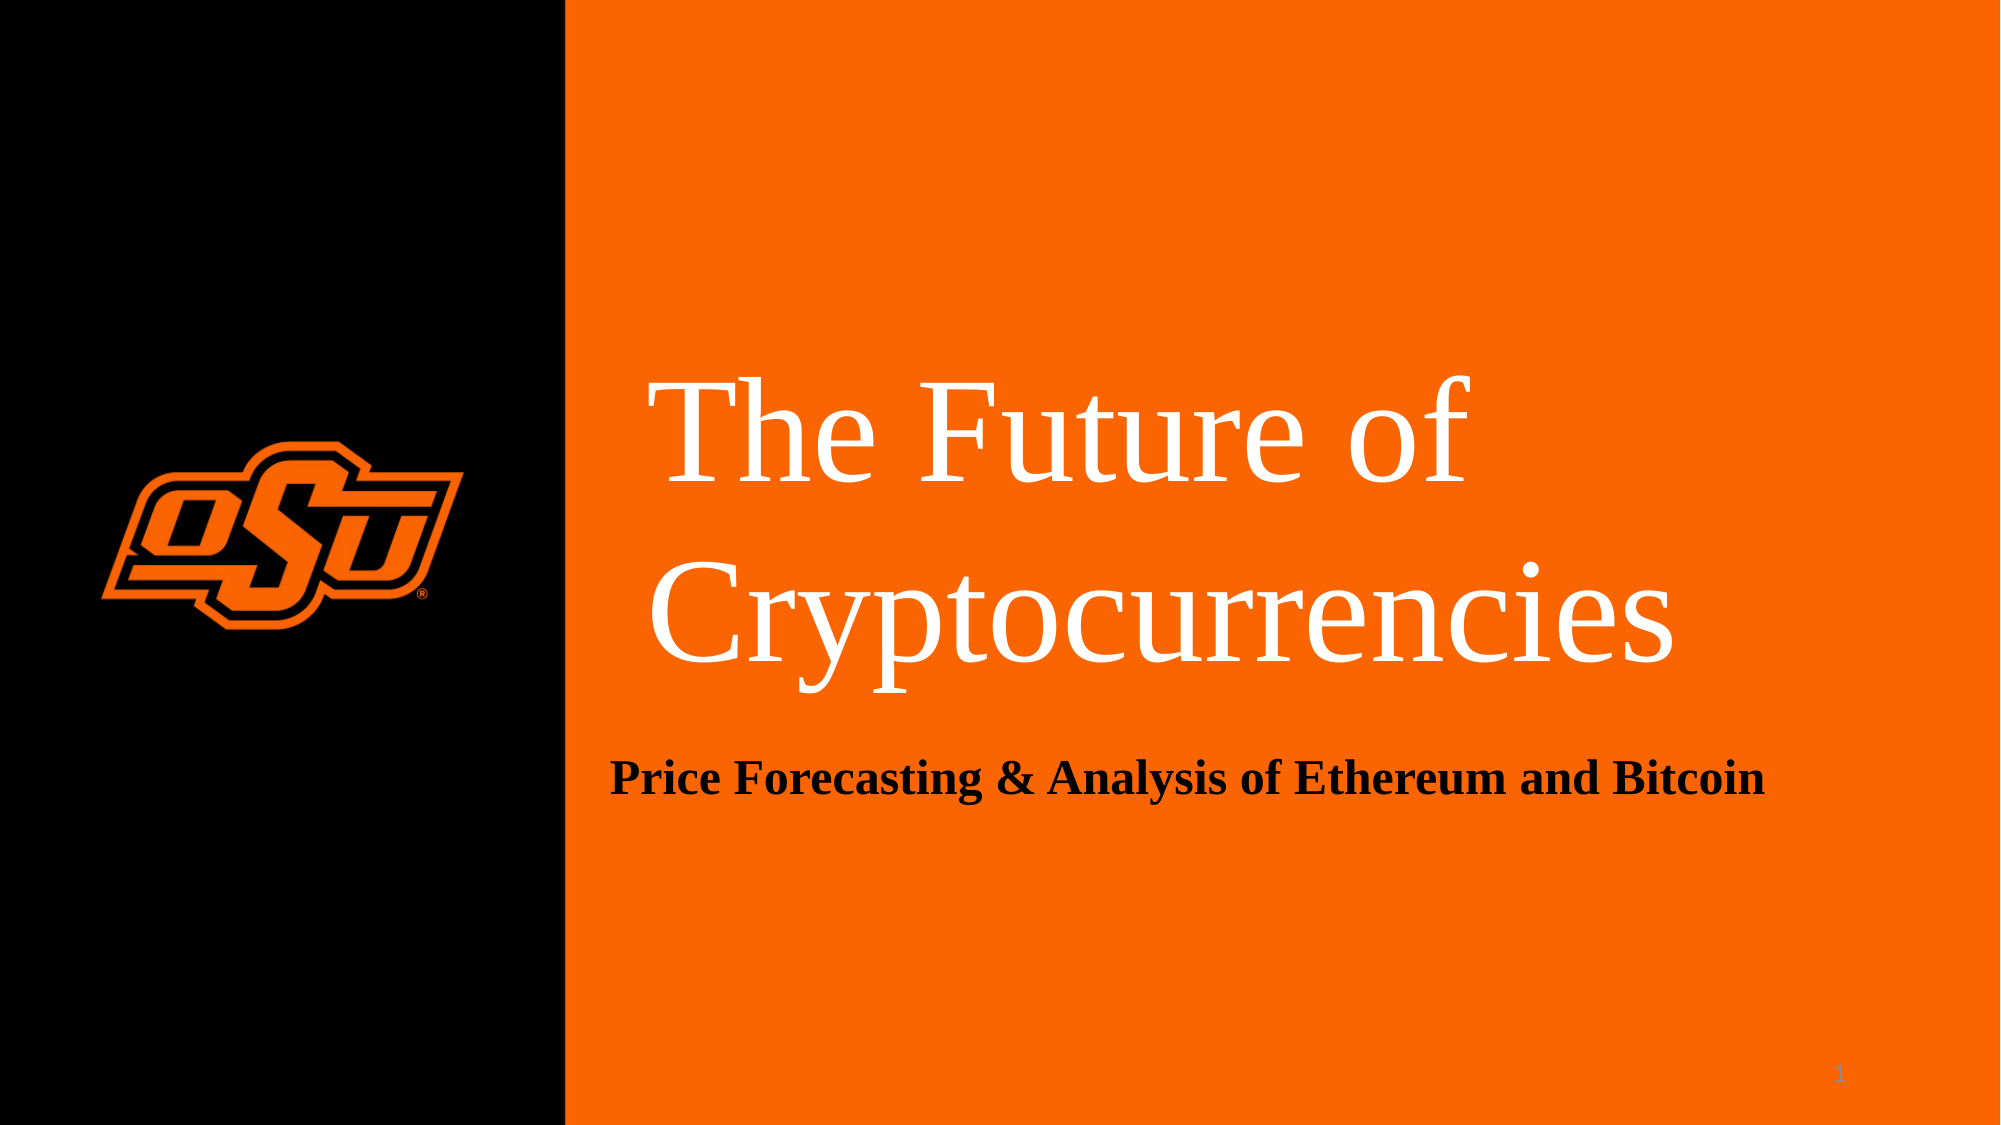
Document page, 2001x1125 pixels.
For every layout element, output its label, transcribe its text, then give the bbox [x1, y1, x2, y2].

slide_number 1 [1412, 1042, 1863, 1103]
picture [0, 0, 2001, 1125]
text_box Price Forecasting & Analysis of Ethereum and Bitcoin [595, 737, 1987, 812]
text_box The Future of Cryptocurrencies [631, 324, 1931, 699]
